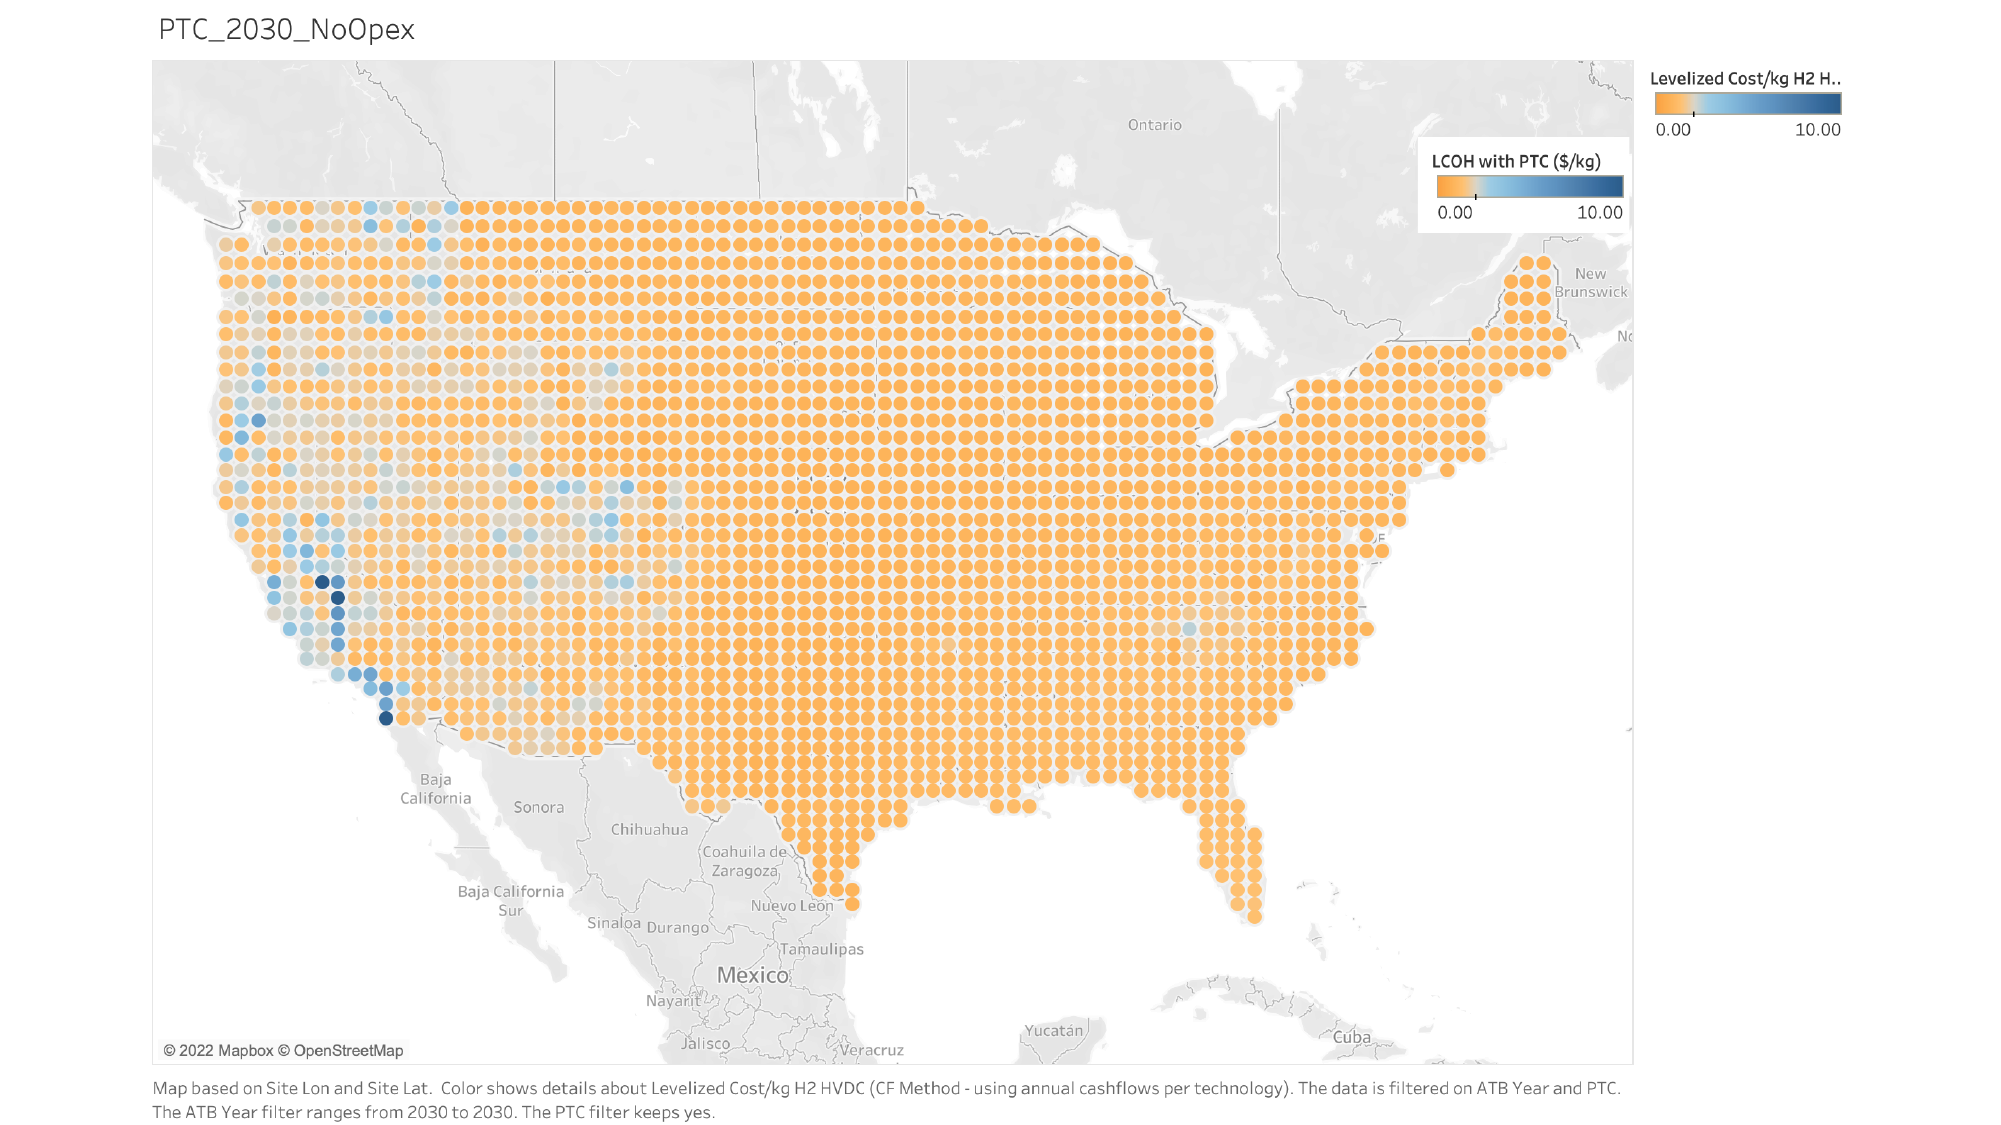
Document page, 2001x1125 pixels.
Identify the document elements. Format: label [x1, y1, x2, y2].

picture [151, 0, 1848, 1125]
